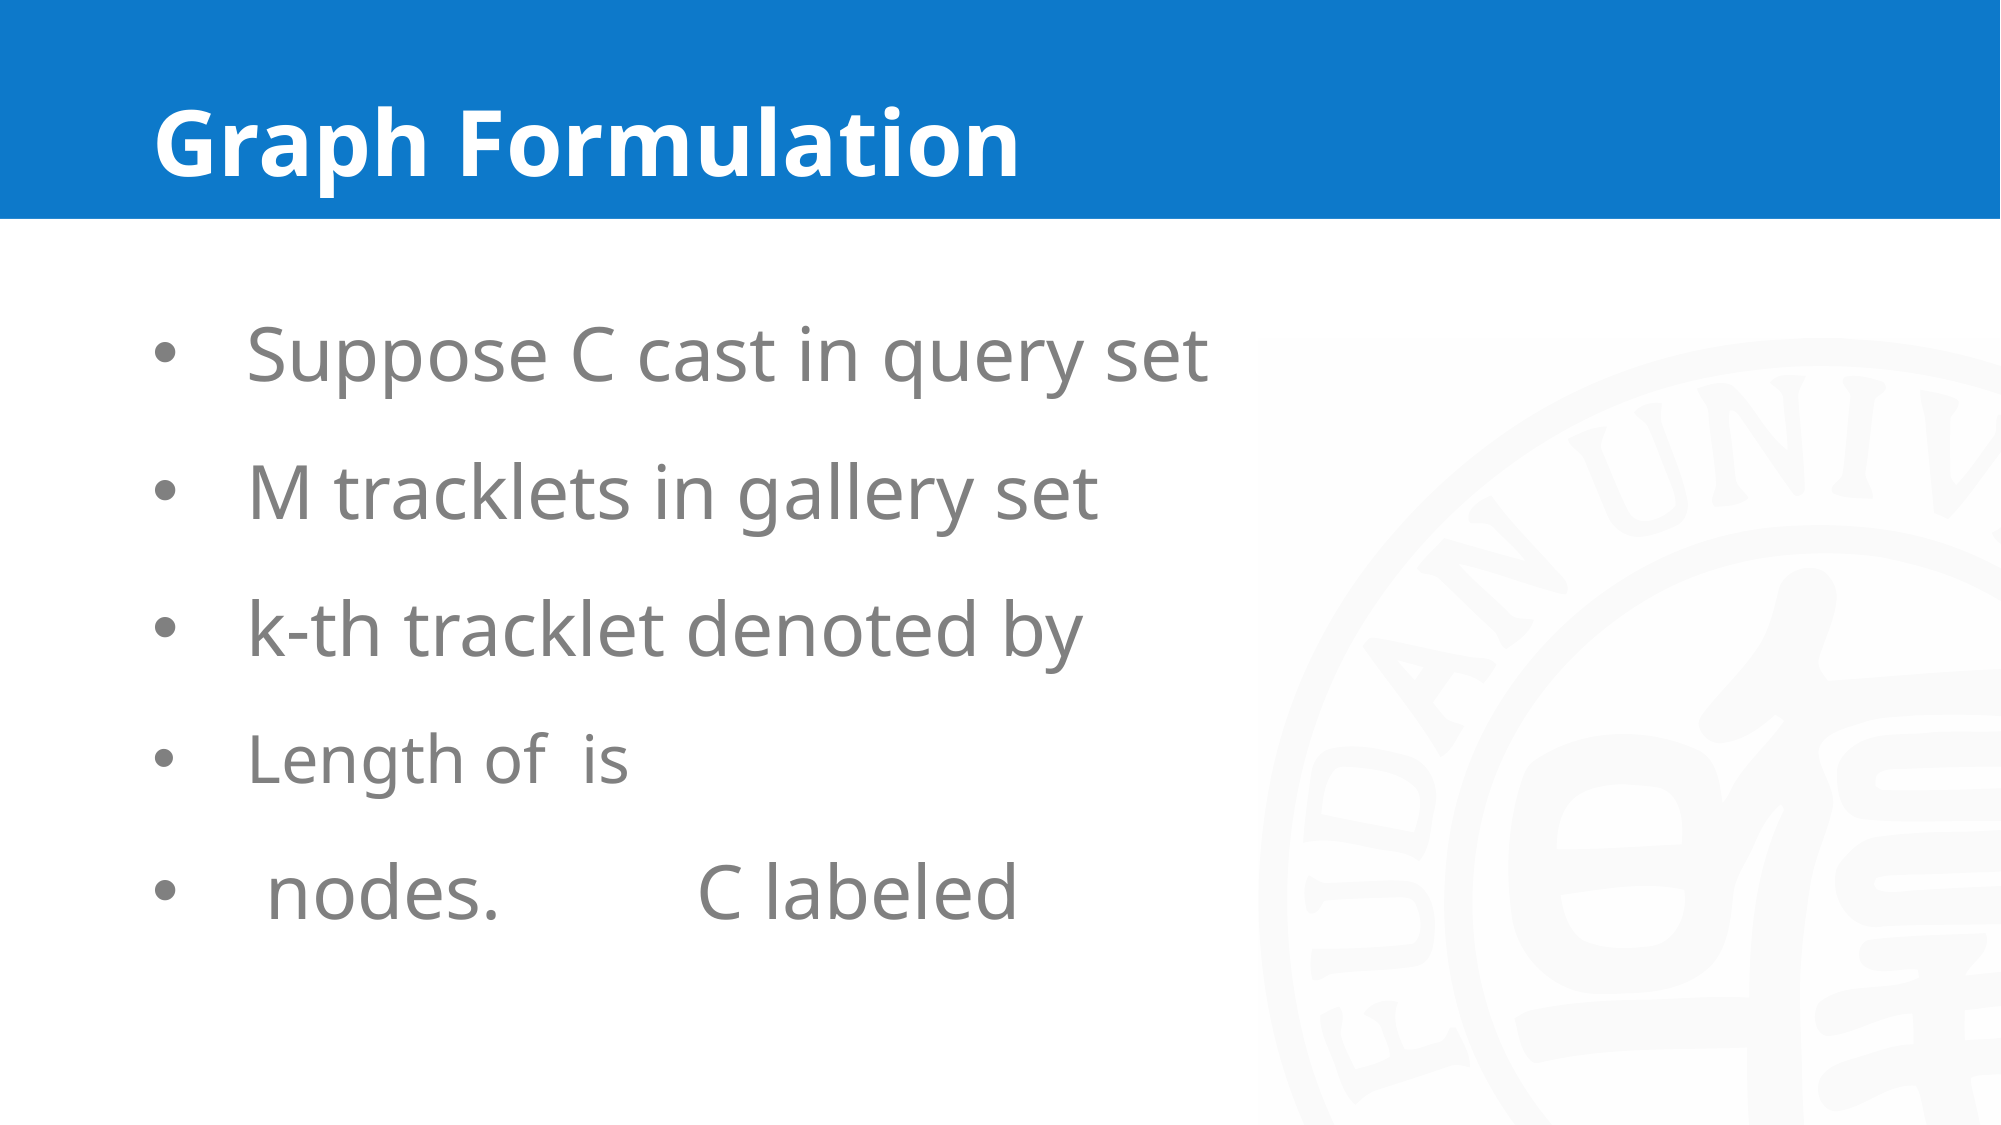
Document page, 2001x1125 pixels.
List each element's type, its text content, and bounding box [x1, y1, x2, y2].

title Graph Formulation [137, 30, 1863, 249]
